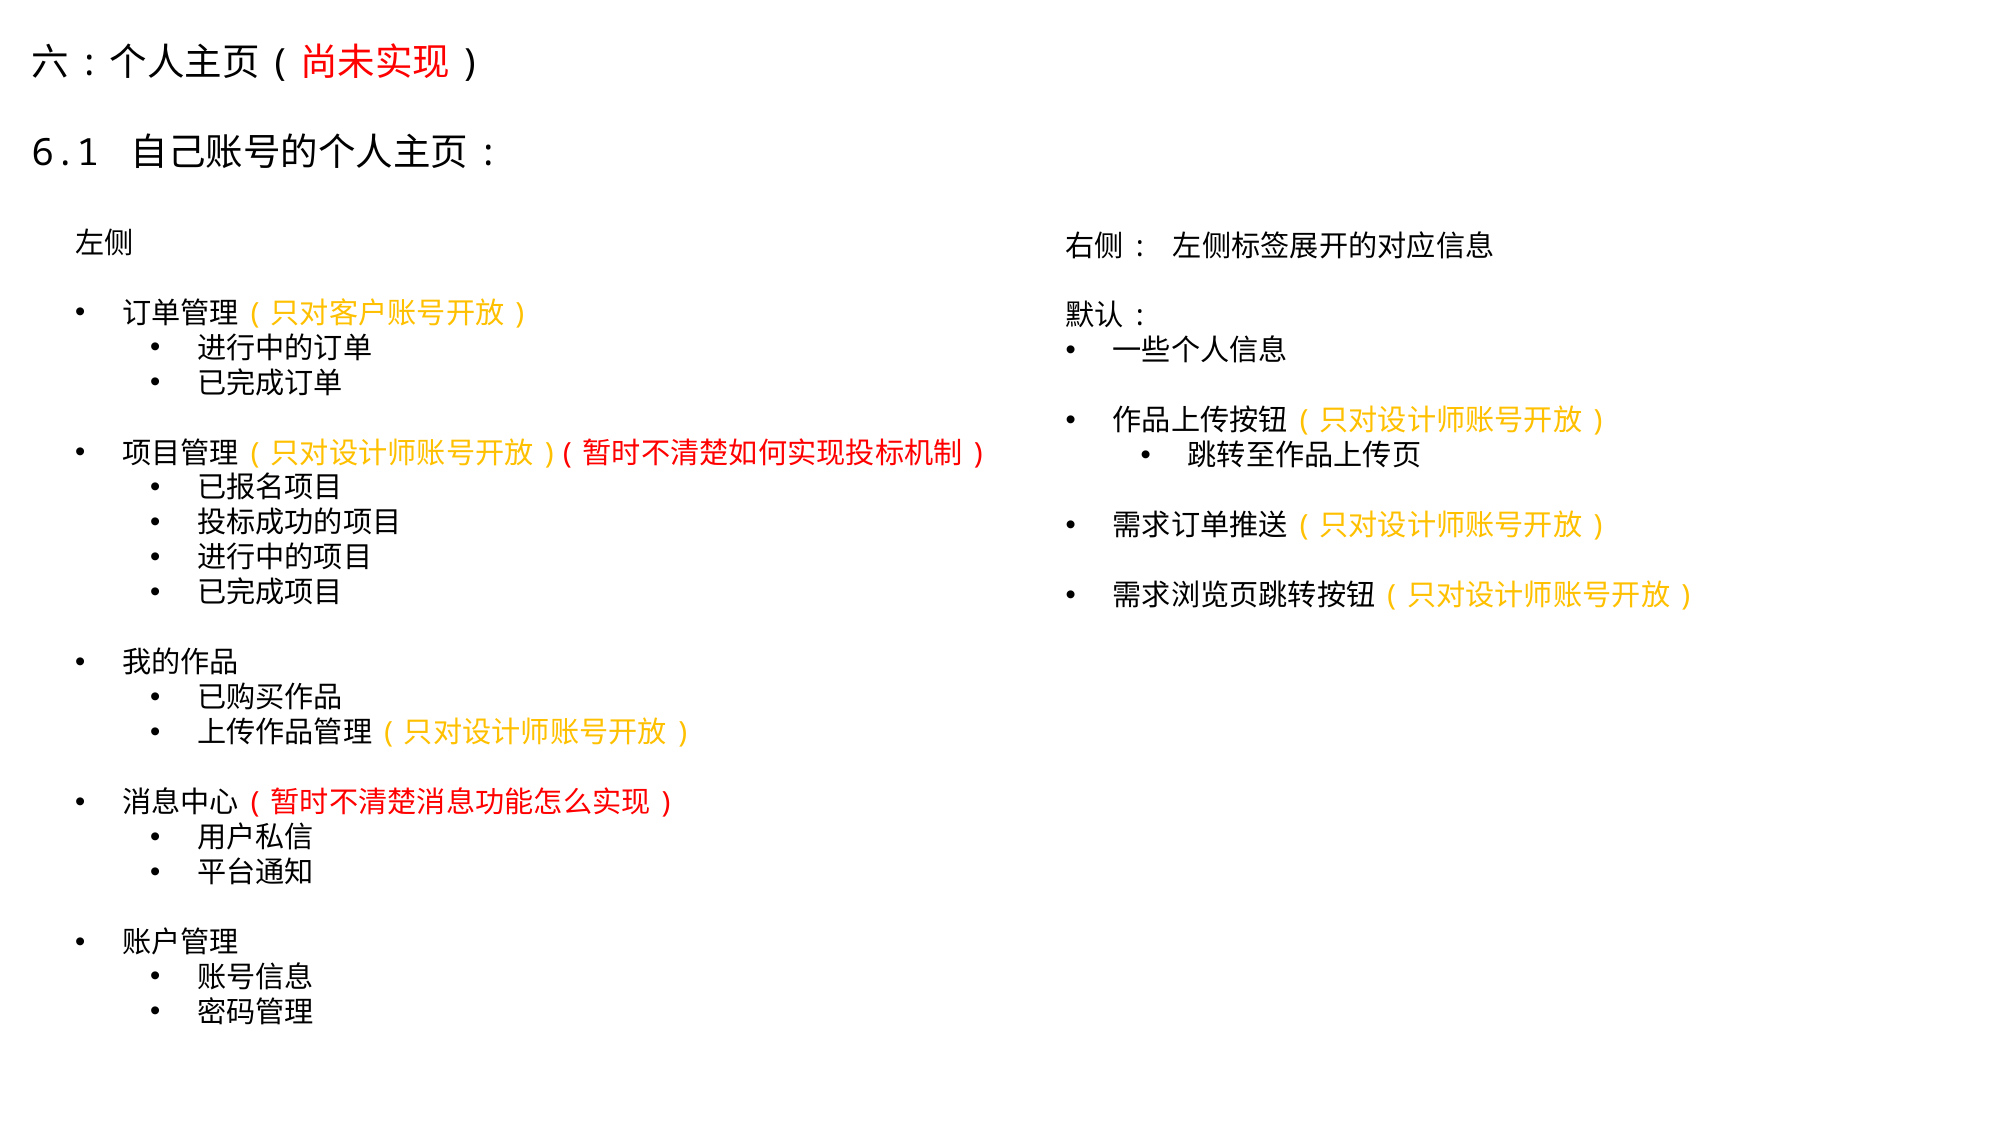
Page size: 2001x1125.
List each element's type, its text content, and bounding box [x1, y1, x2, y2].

text_box 六:个人主页(尚未实现) 6.1 自己账号的个人主页: [16, 30, 518, 180]
text_box 右侧: 左侧标签展开的对应信息 默认: 一些个人信息 作品上传按钮(只对设计师账号开放) 跳转至作品上传页 需求订单推送(只对设计师账号开放) 需求浏览页跳转按钮(只对设计师账号开放) [1050, 219, 1725, 734]
text_box 左侧 订单管理(只对客户账号开放) 进行中的订单 已完成订单 项目管理(只对设计师账号开放)(暂时不清楚如何实现投标机制) 已报名项目 投标成功的项目 进行中的项目 已完成项目 我的作品 已购买作品 上传作品管理(只对设计师账号开放) 消息中心(暂时不清楚消息功能怎么实现) 用户私信 平台通知 账户管理 账号信息 密码管理 [60, 216, 1003, 1036]
